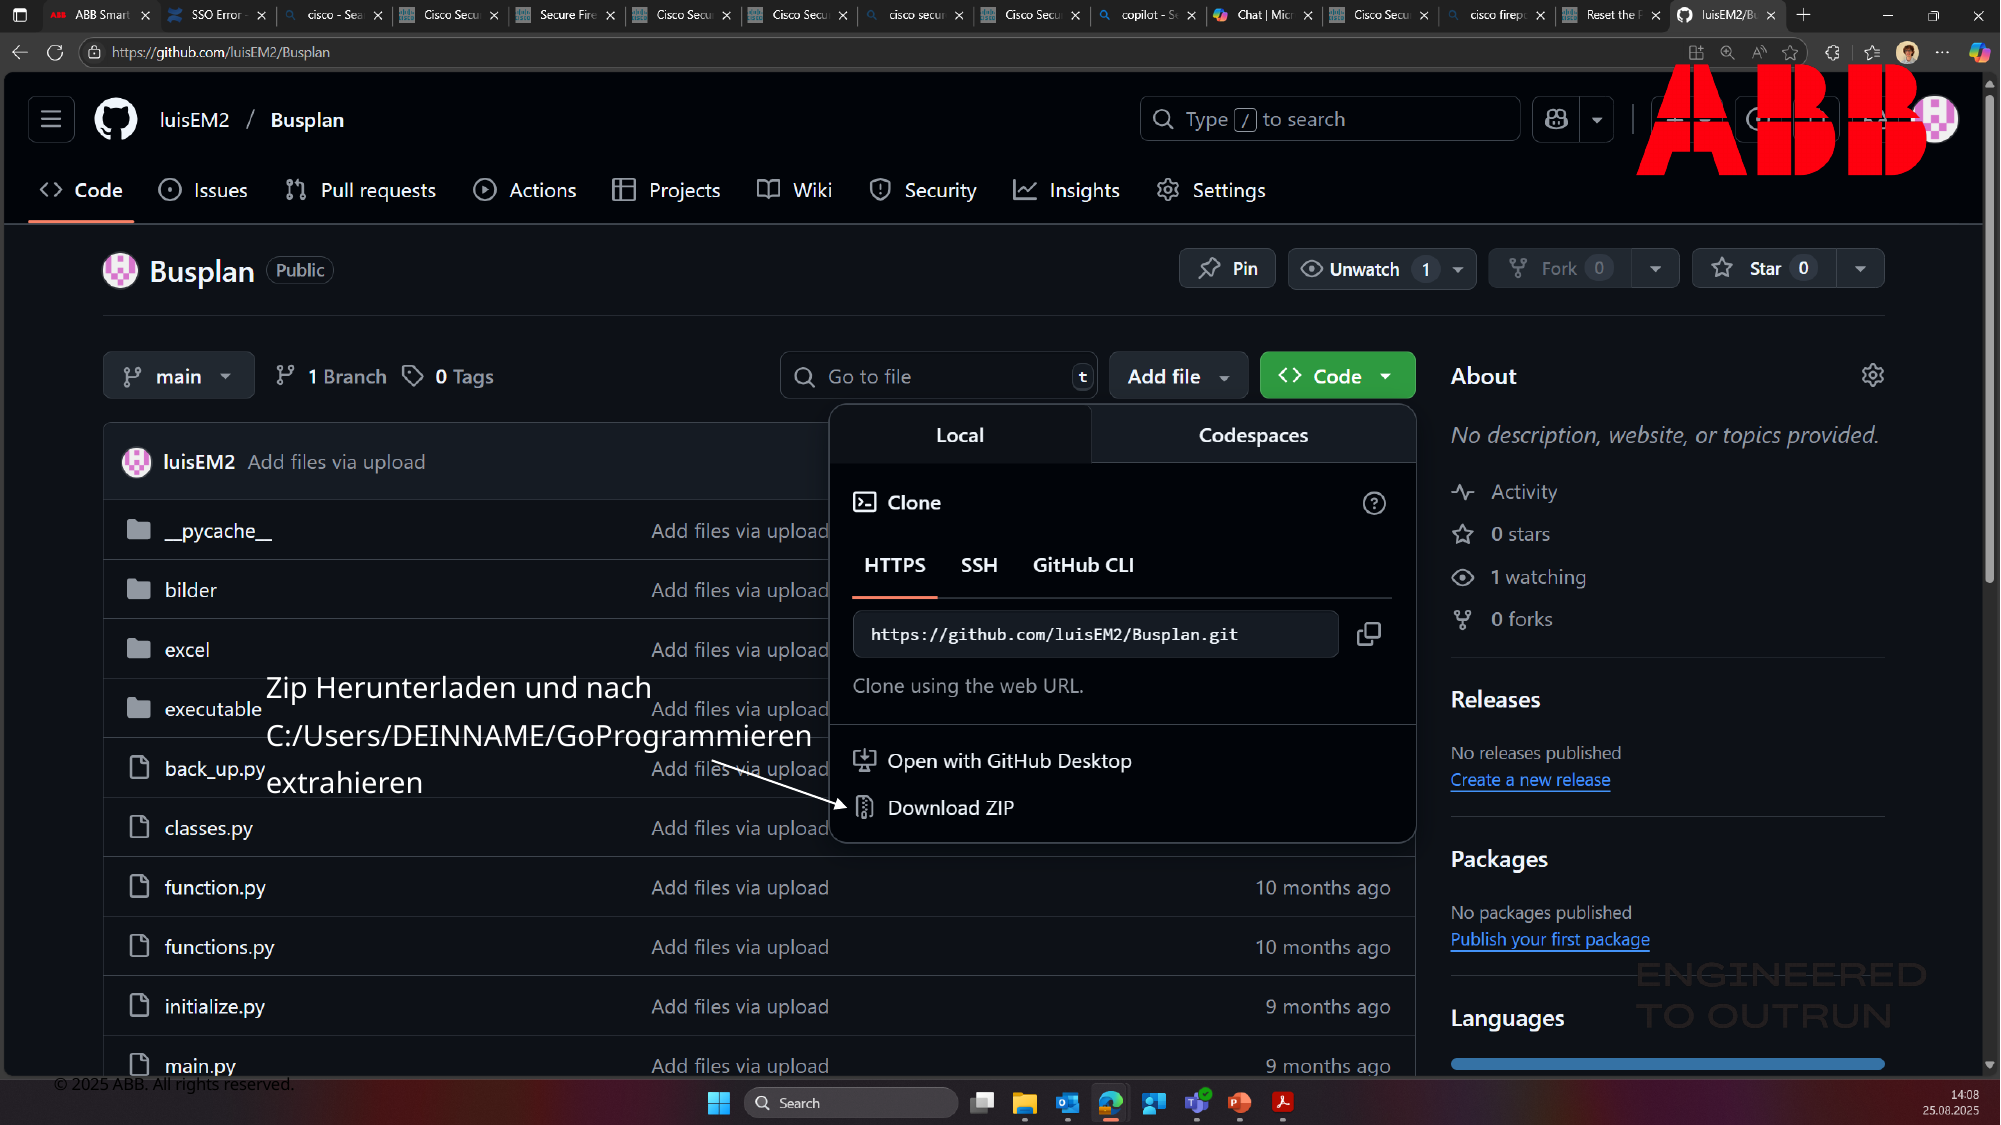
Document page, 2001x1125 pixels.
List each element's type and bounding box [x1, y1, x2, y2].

text_box [711, 760, 848, 809]
picture [0, 0, 2000, 1125]
